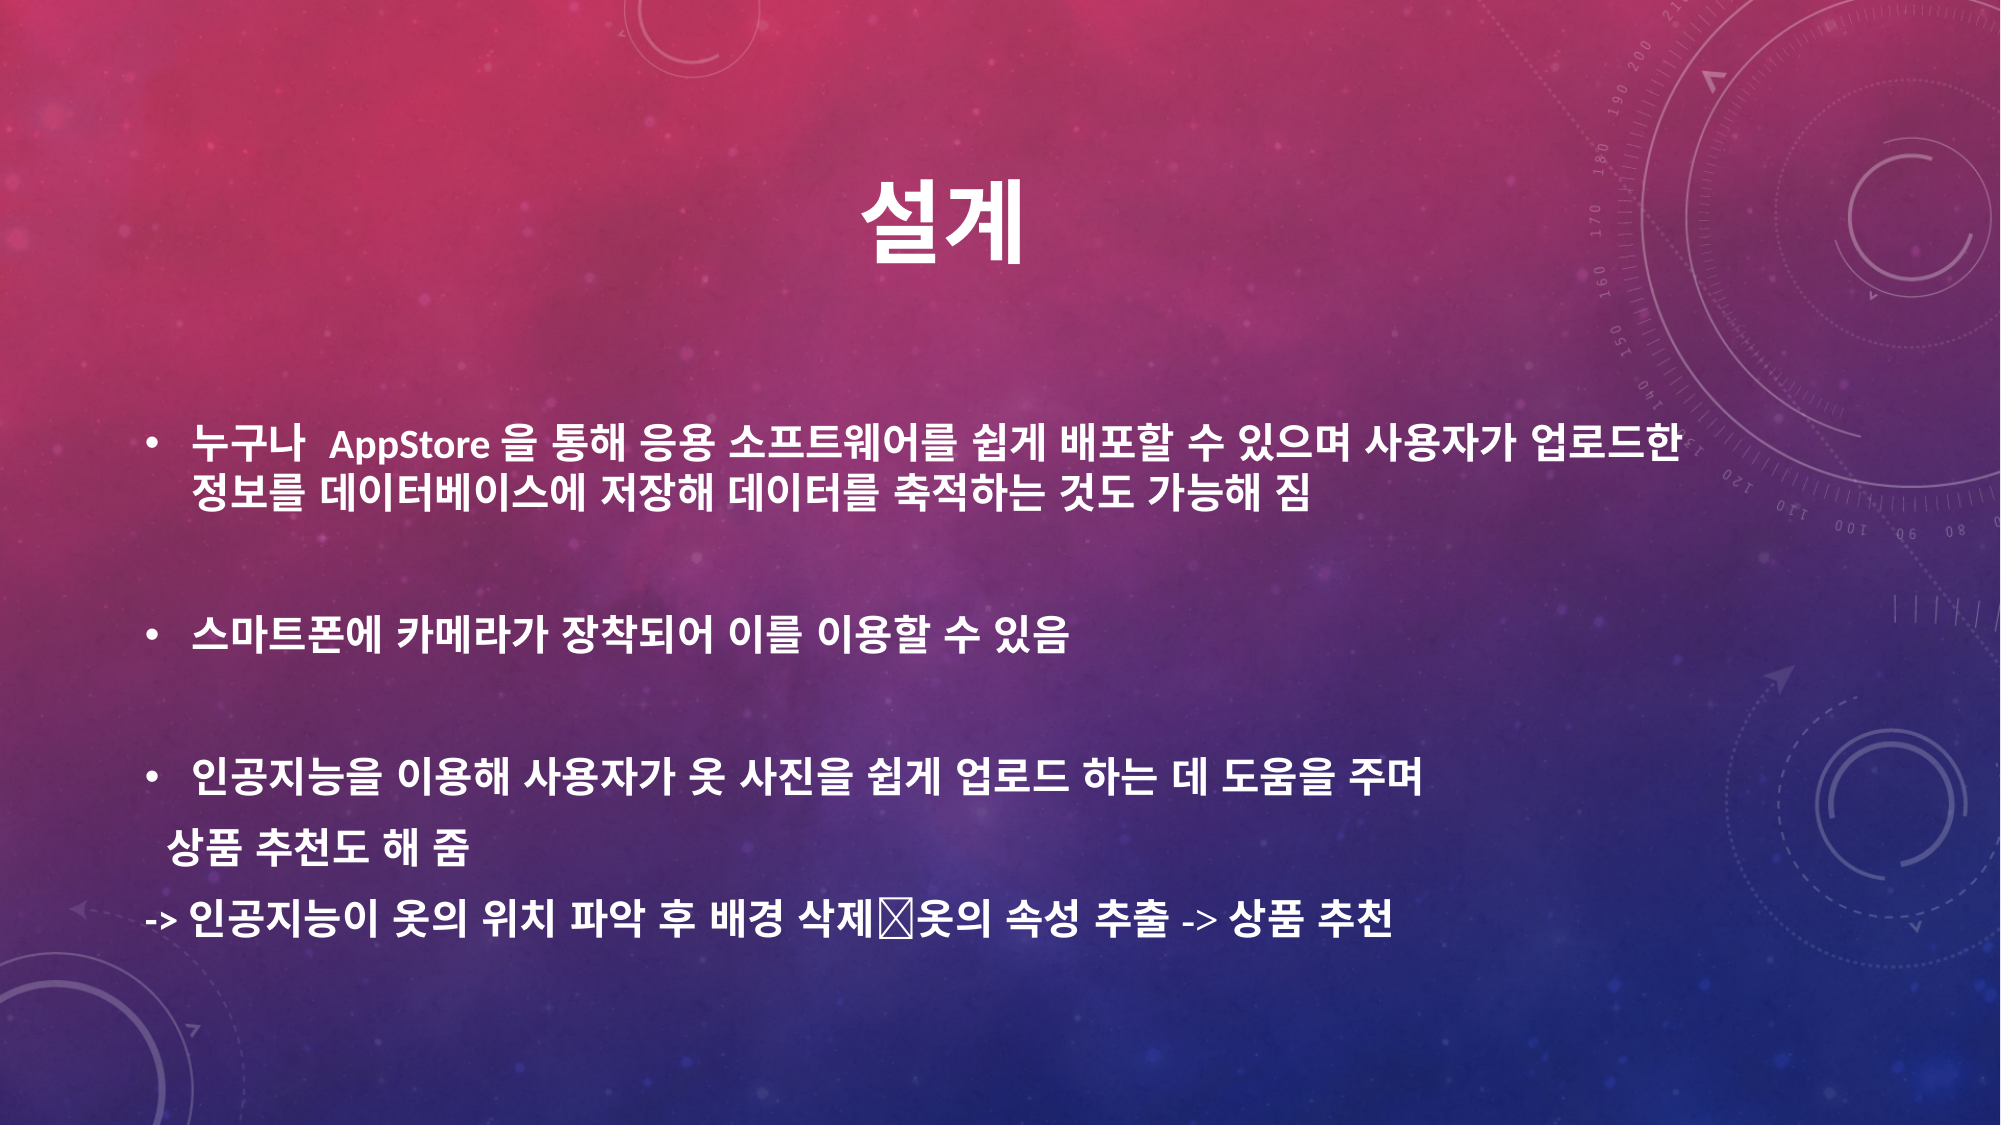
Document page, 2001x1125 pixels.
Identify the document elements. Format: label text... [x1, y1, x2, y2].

list 누구나 AppStore을 통해 응용 소프트웨어를 쉽게 배포할 수 있으며 사용자가 업로드한 정보를 데이터베이스에 저장해 데이터를 축적하는 것도 가능해 짐 스마트폰에 카메라가 장착되어 이를 이용할 수 있음 인공지능을 이용해 사용자가 옷 사진을 쉽게 업로드 하는 데 도움을 주며 상품 추천도 해 줌 ->인공지능이 옷의 위치 파악 후 배경 삭제옷의 속성 추출->상품 추천 [129, 409, 1792, 1009]
title 설계 [112, 99, 1775, 339]
picture [0, 0, 2001, 1125]
